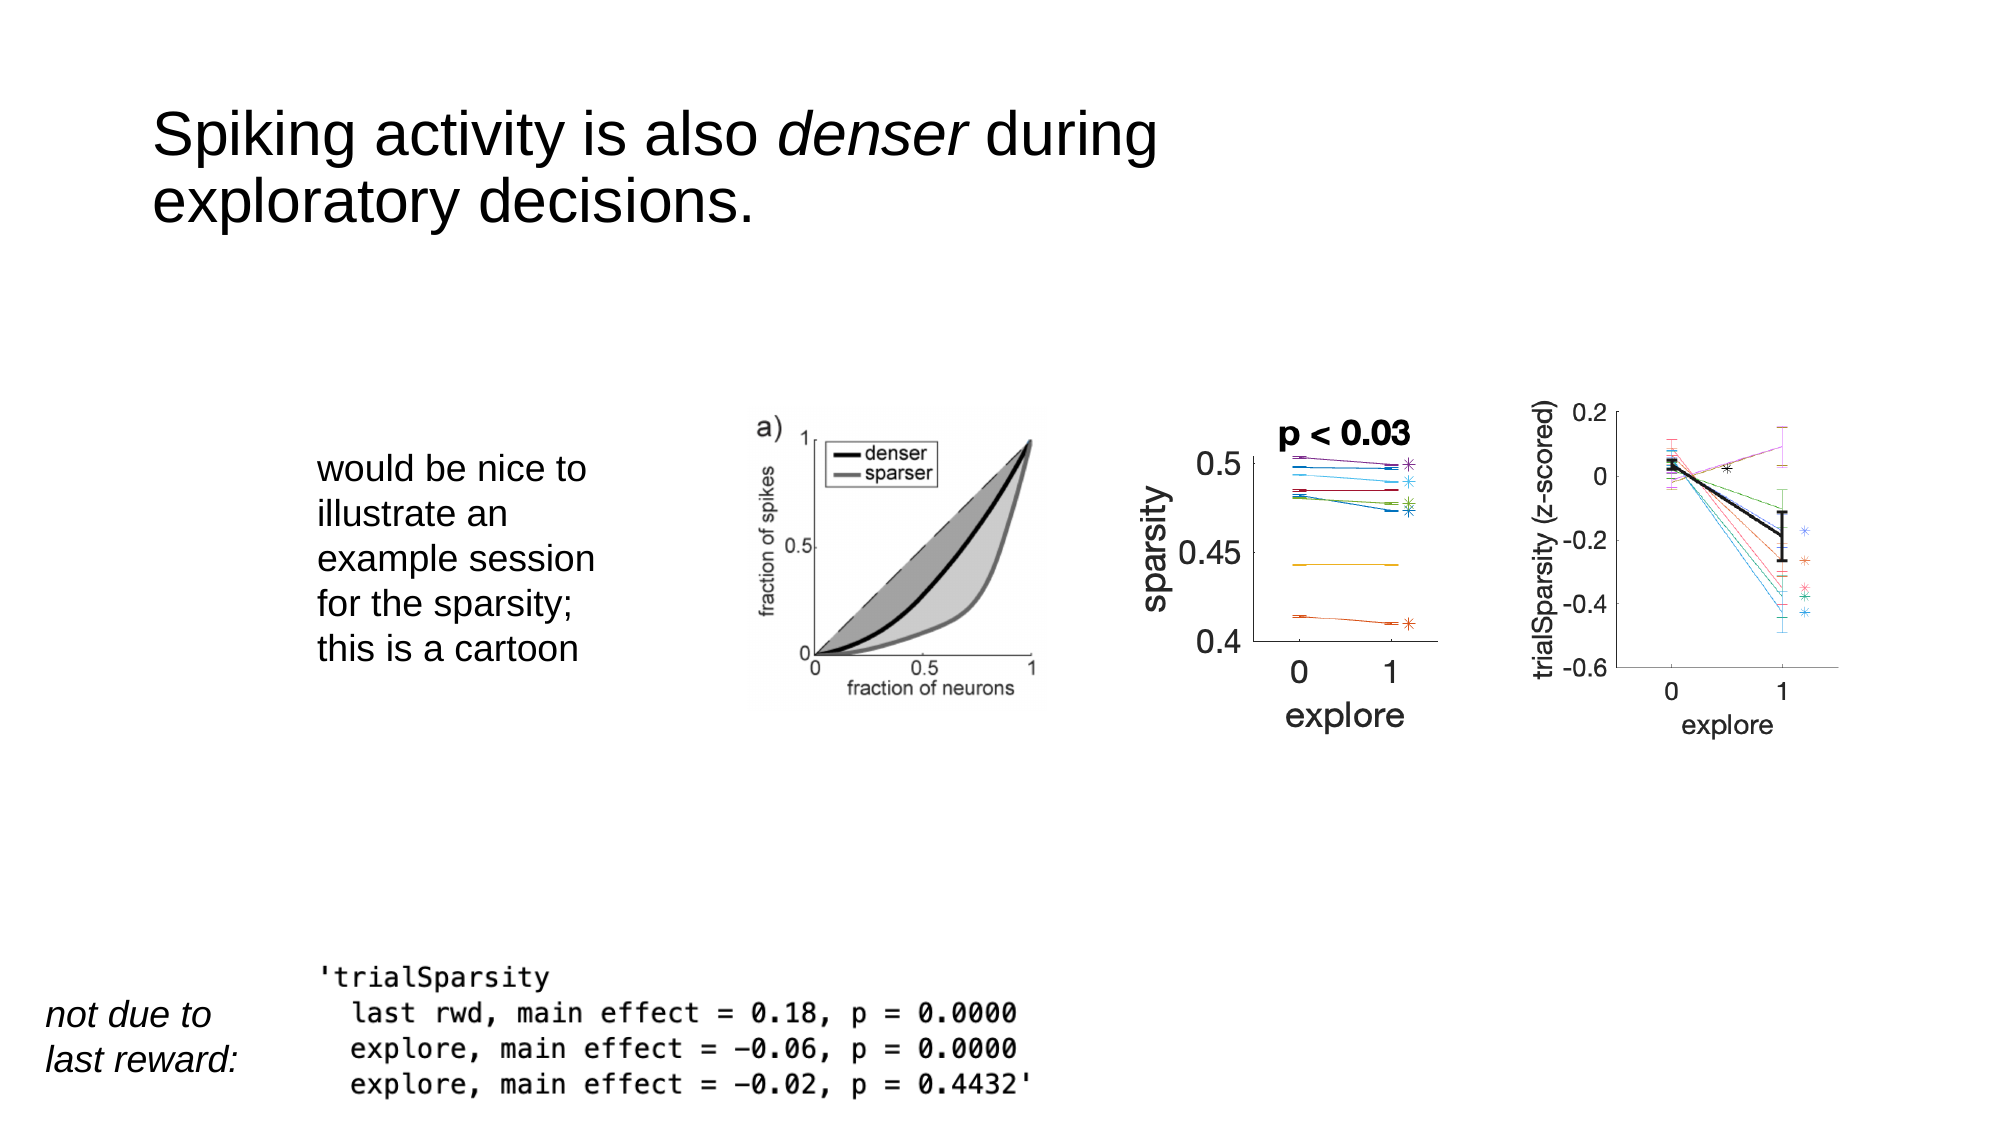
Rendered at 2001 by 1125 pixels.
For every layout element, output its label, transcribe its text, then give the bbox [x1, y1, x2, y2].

picture [747, 406, 1047, 711]
picture [1525, 385, 1870, 740]
picture [1140, 406, 1485, 809]
title Spiking activity is also denser during exploratory decisions. [137, 59, 1212, 278]
picture [302, 947, 1047, 1125]
text_box not due to last reward: [30, 982, 256, 1088]
text_box would be nice to illustrate an example session for the sparsity; this is a cartoon [302, 437, 655, 677]
